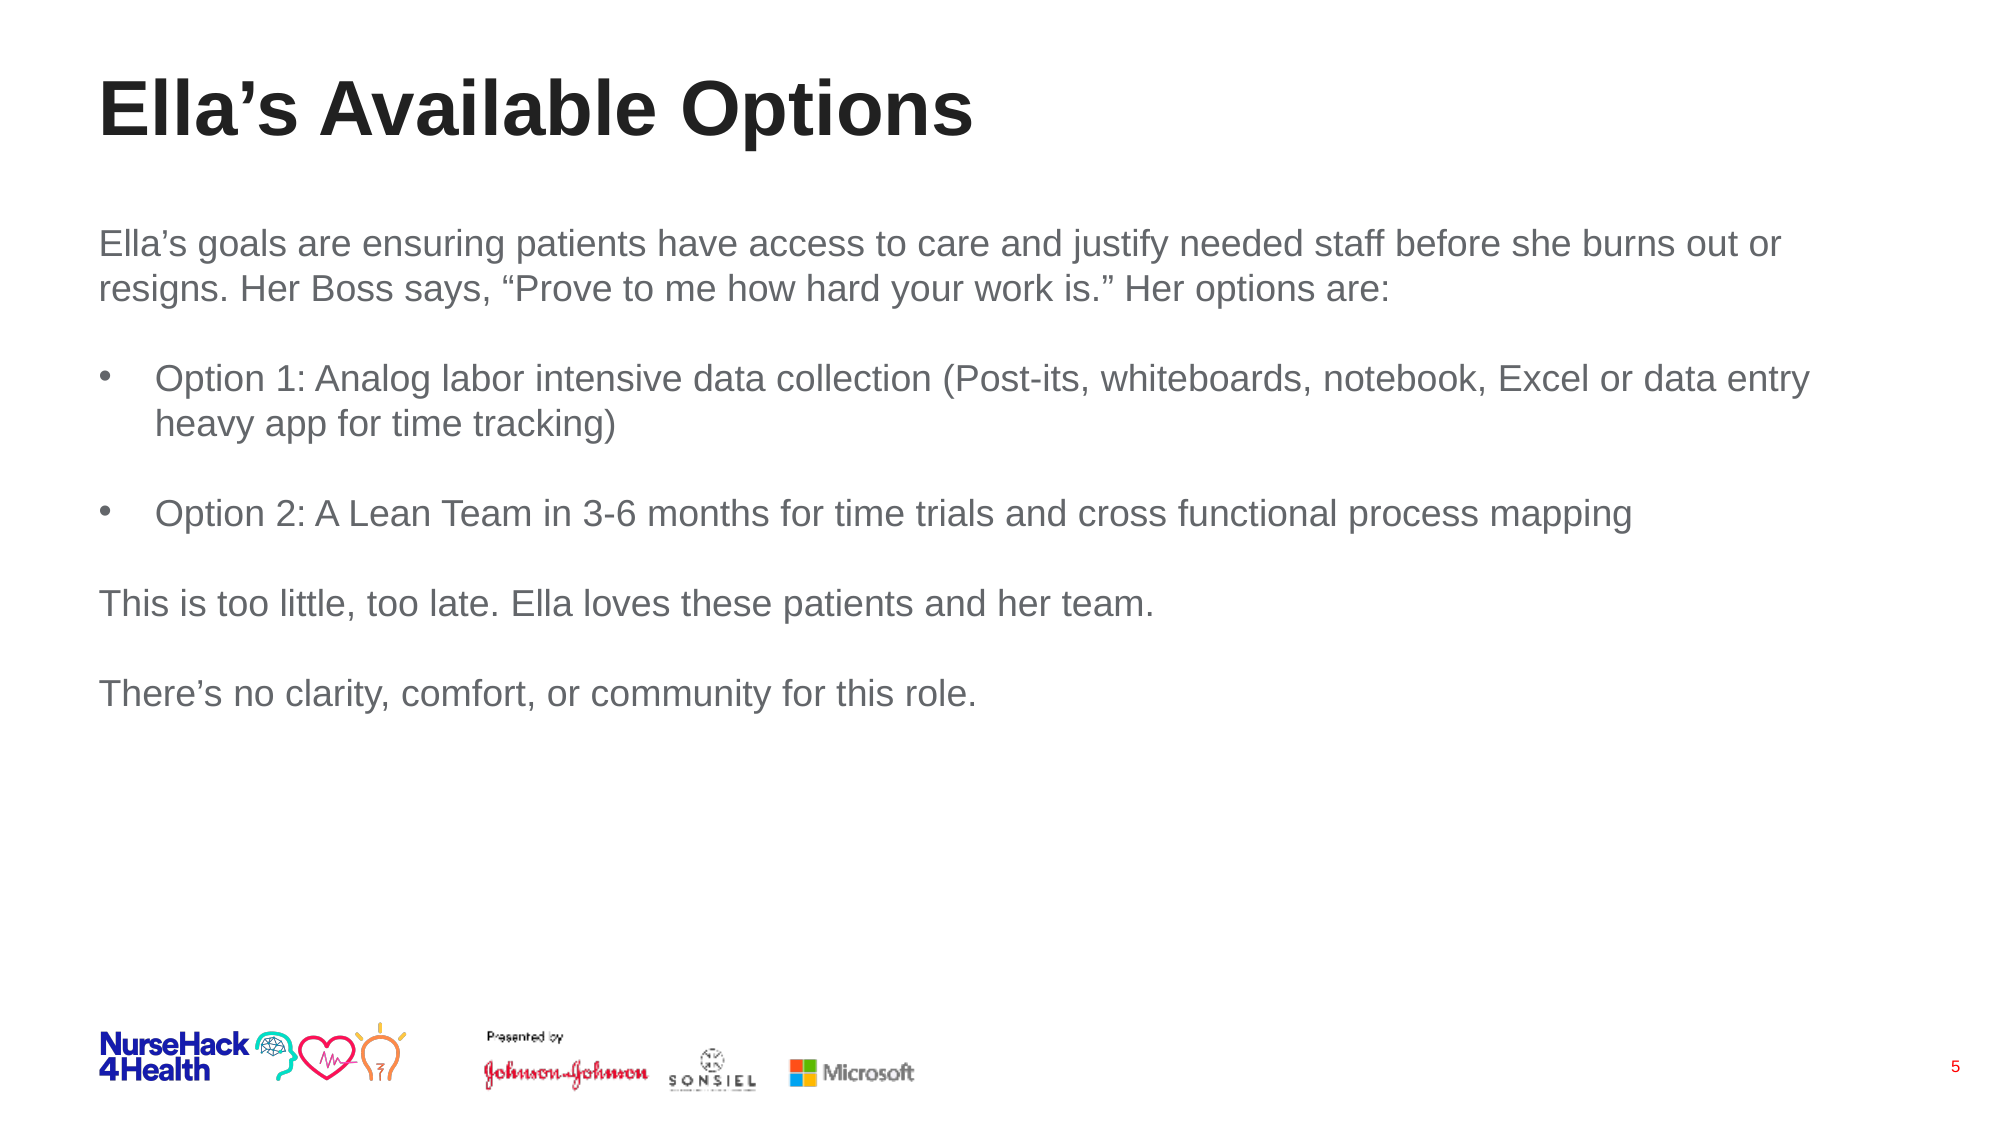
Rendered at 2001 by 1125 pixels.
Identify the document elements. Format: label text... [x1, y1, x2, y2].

picture [430, 1011, 925, 1125]
slide_number 5 [1900, 1038, 1976, 1094]
list Ella’s goals are ensuring patients have access to care and justify needed staff before she burns out or resigns. Her Boss says, “Prove to me how hard your work is.” Her options are: Option 1: Analog labor intensive data collection (Post-its, whiteboards, notebook, Excel or data entry heavy app for time tracking) Option 2: A Lean Team in 3-6 months for time trials and cross functional process mapping This is too little, too late. Ella loves these patients and her team. There’s no clarity, comfort, or community for this role. [98, 217, 1901, 907]
title Ella’s Available Options [98, 57, 1901, 153]
